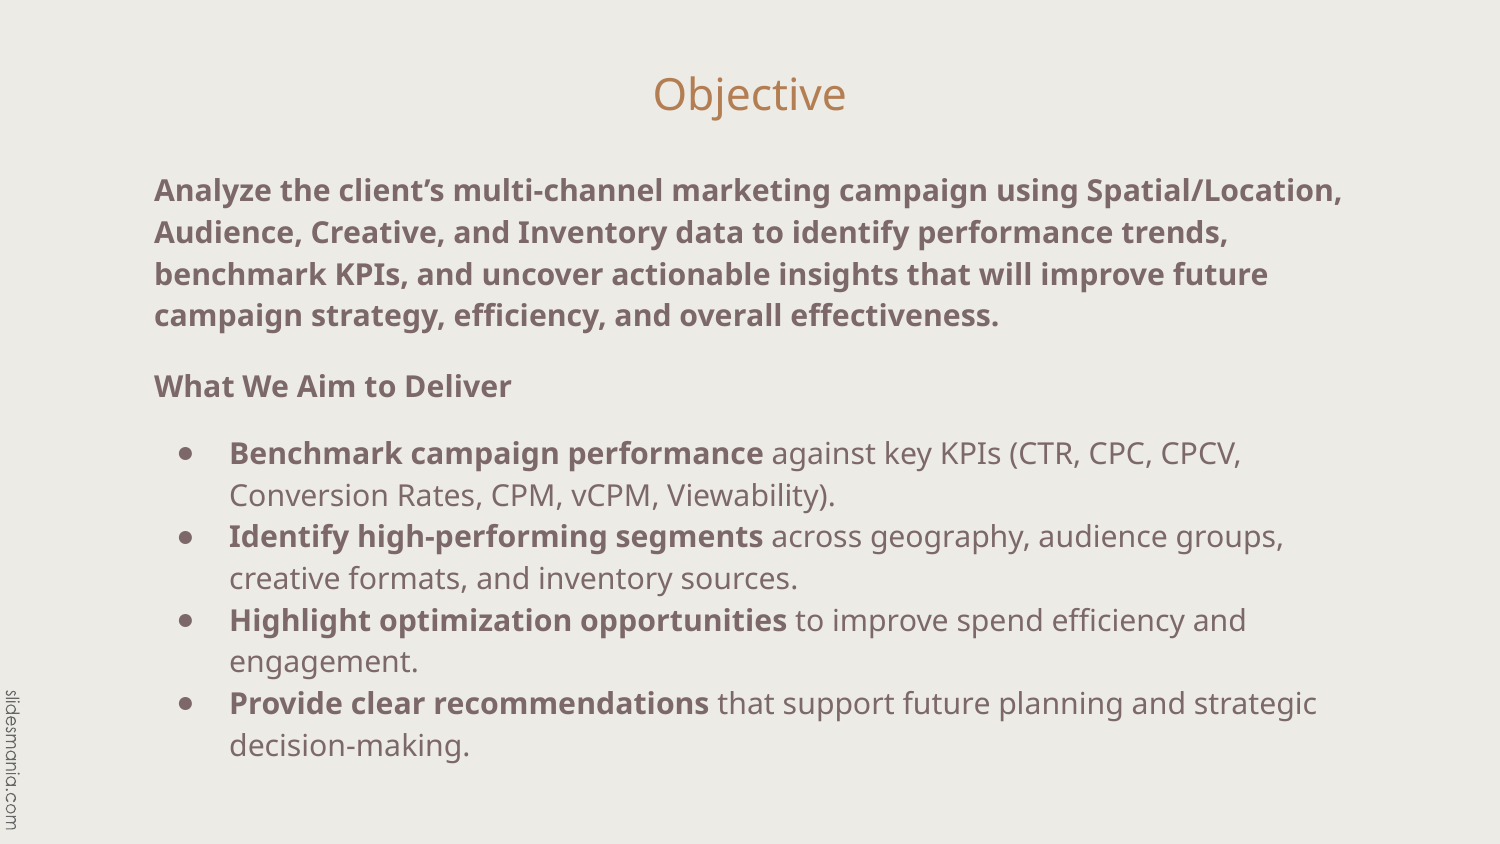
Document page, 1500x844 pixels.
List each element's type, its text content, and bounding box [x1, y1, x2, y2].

title Objective [154, 48, 1346, 140]
list Analyze the client’s multi-channel marketing campaign using Spatial/Location, Audience, Creative, and Inventory data to identify performance trends, benchmark KPIs, and uncover actionable insights that will improve future campaign strategy, efficiency, and overall effectiveness. What We Aim to Deliver Benchmark campaign performance against key KPIs (CTR, CPC, CPCV, Conversion Rates, CPM, vCPM, Viewability). Identify high-performing segments across geography, audience groups, creative formats, and inventory sources. Highlight optimization opportunities to improve spend efficiency and engagement. Provide clear recommendations that support future planning and strategic decision-making. [139, 151, 1365, 799]
